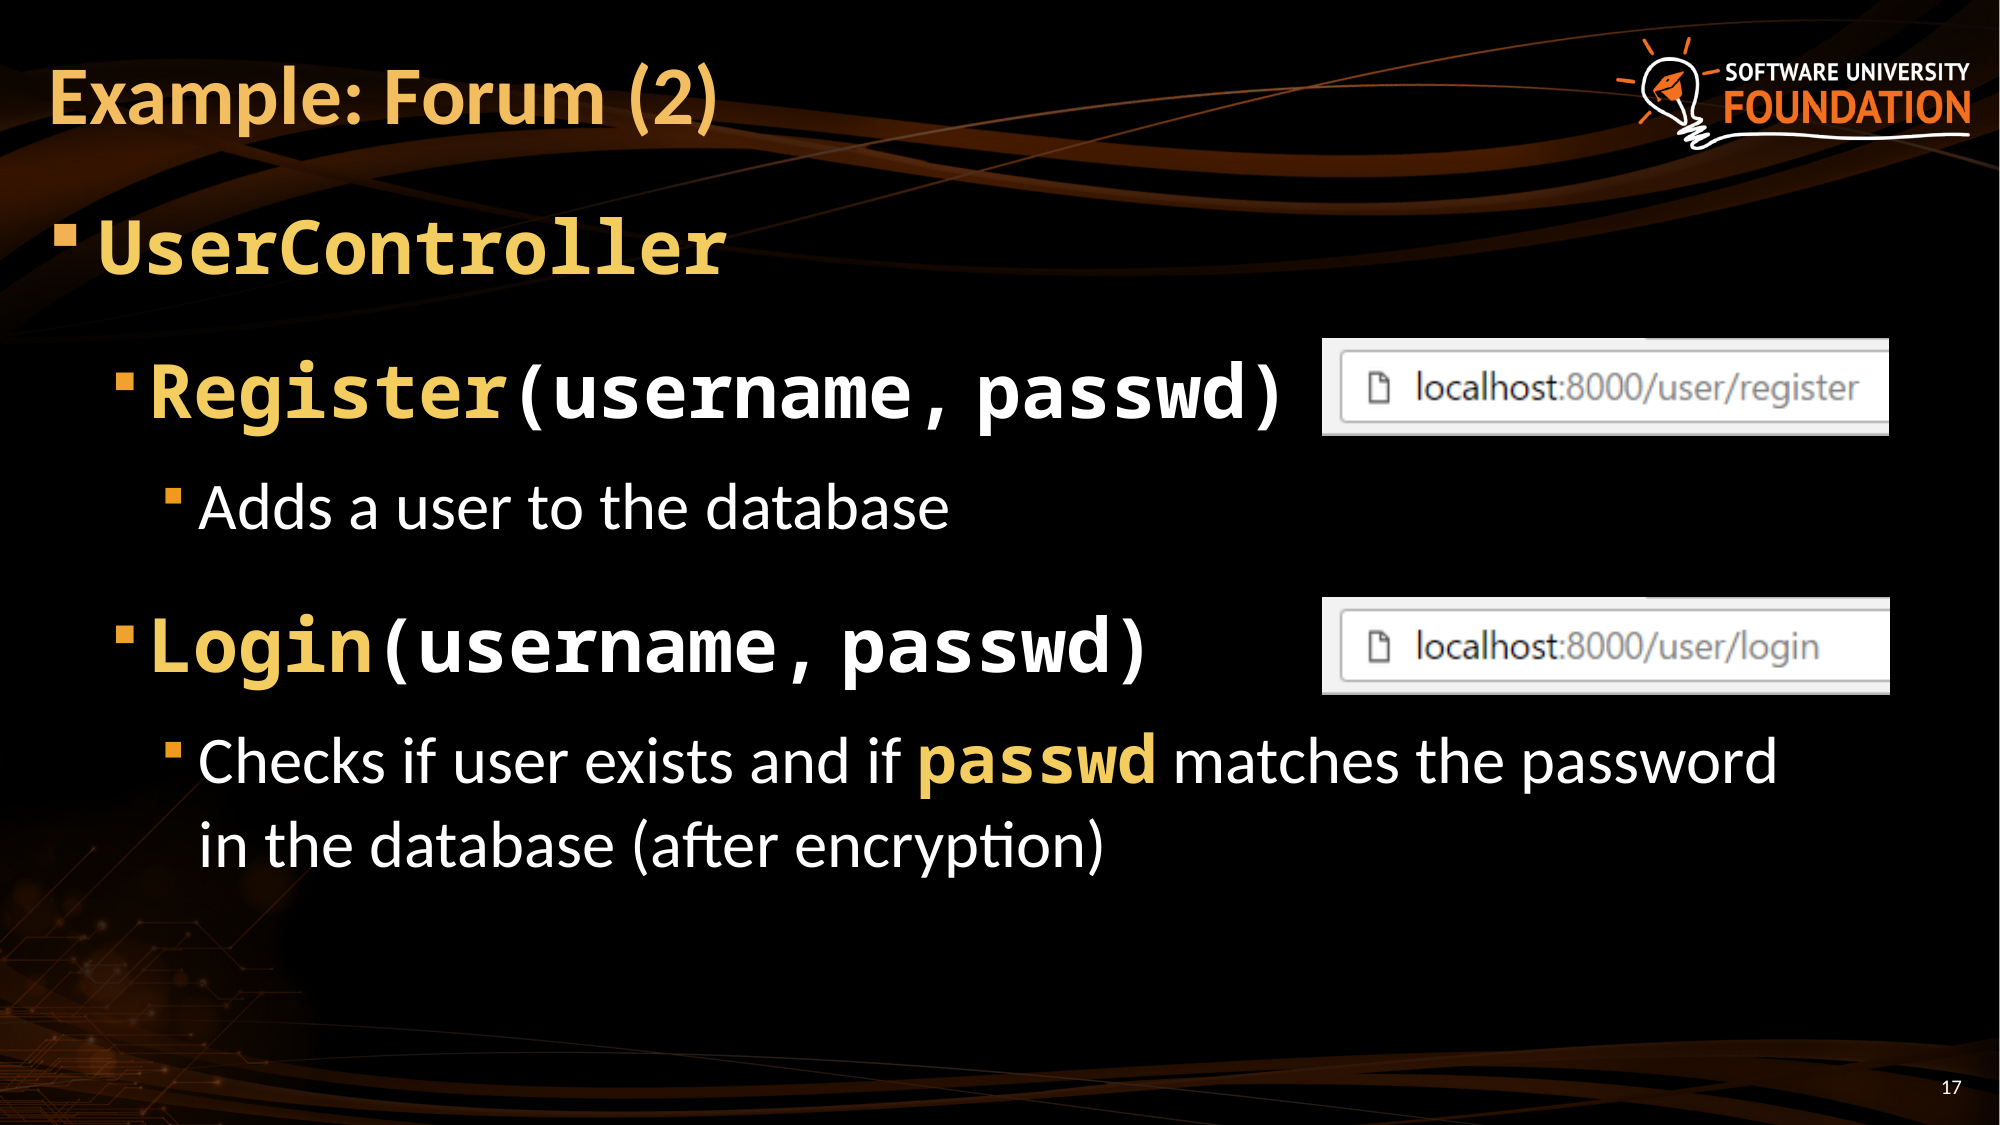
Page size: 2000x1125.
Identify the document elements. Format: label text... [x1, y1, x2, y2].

list UserController Register(username, passwd) Adds a user to the database Login(username, passwd) Checks if user exists and if passwd matches the password in the database (after encryption) [31, 188, 1968, 1103]
title Example: Forum (2) [30, 6, 1602, 189]
picture [0, 0, 2000, 1125]
